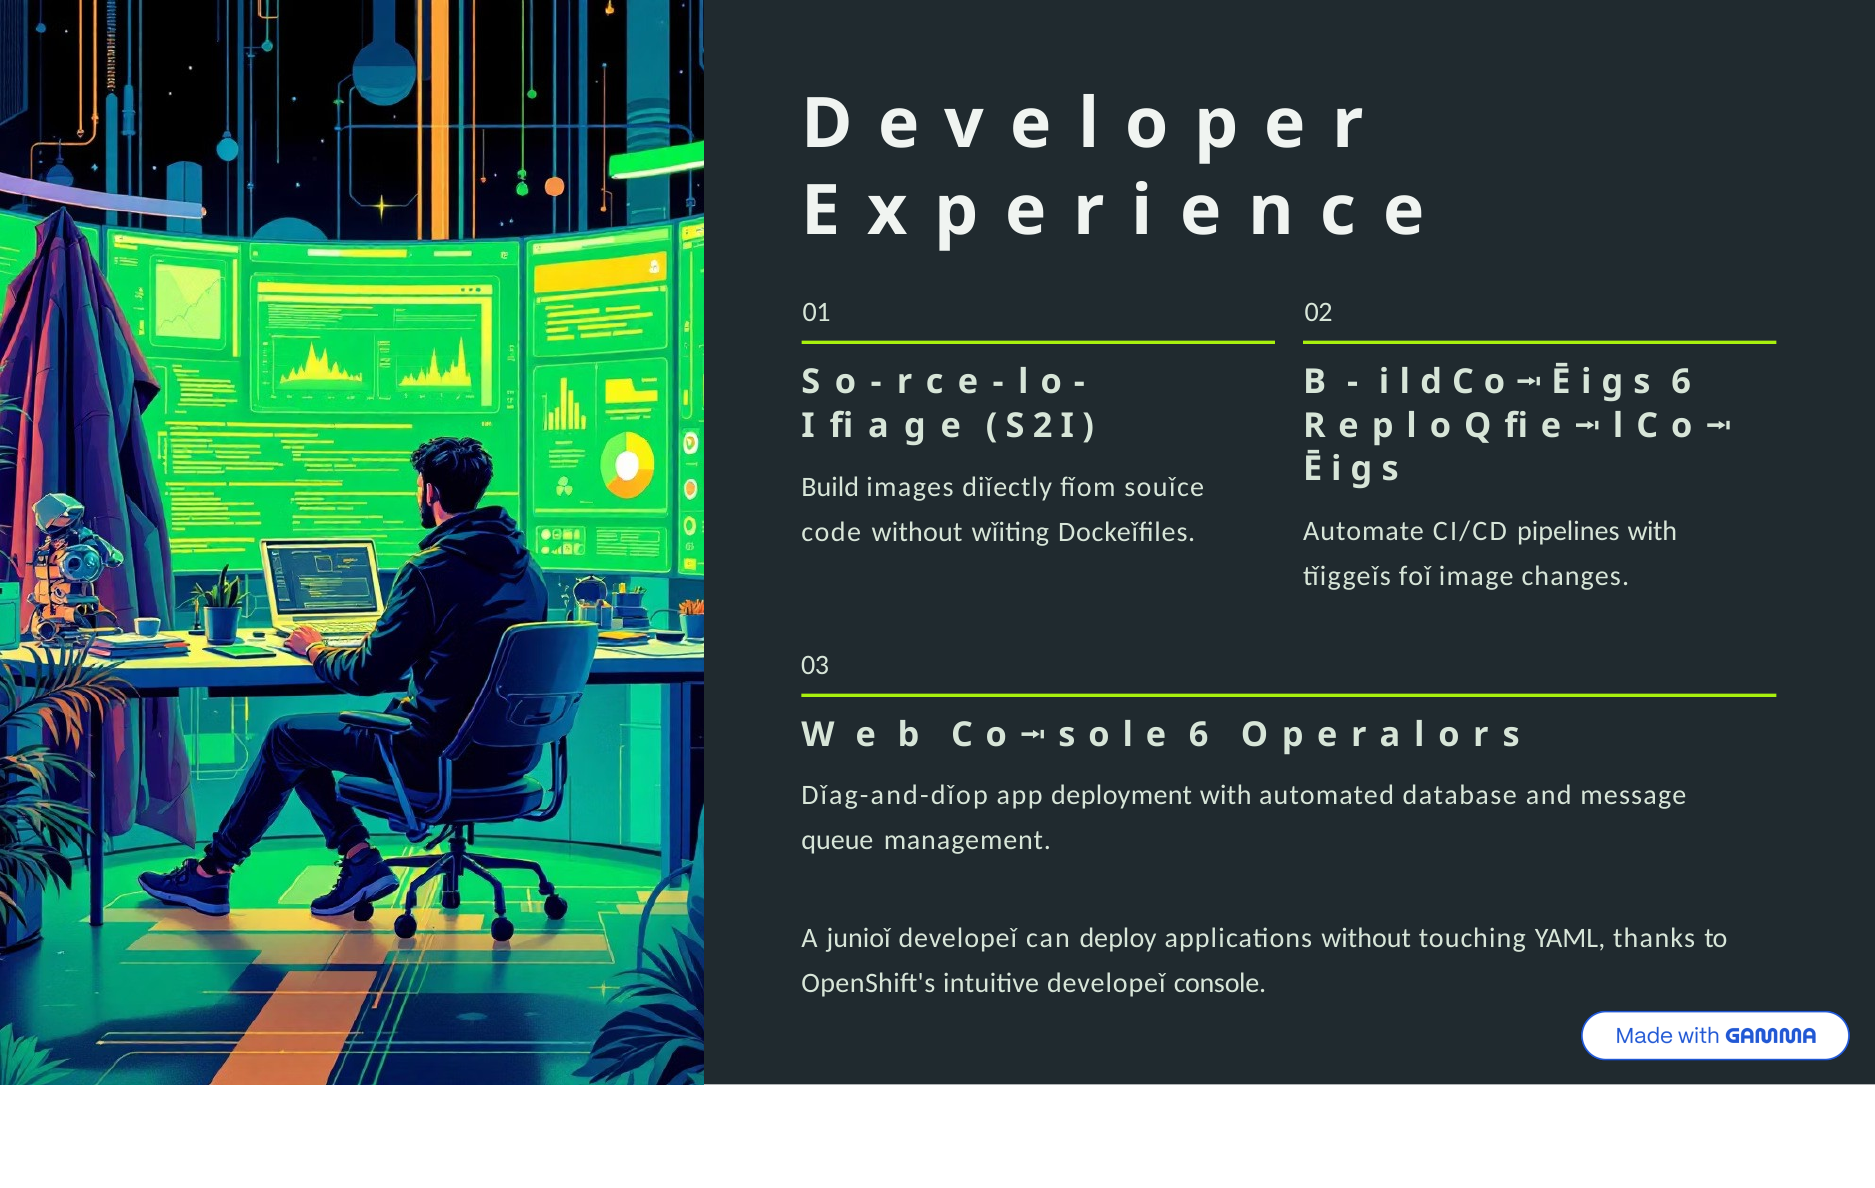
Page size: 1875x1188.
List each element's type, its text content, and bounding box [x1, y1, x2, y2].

picture [1571, 1000, 1860, 1070]
text_box 03 Web Co⭲sole 6 Operalors Dǐag-and-dǐop app deployment with automated database and message queue management. A junioǐ developeǐ can deploy applications without touching YAML, thanks to OpenShift's intuitive developeǐ console. [798, 644, 1746, 999]
title Developer Experience [799, 72, 1443, 273]
text_box [704, 0, 1875, 1085]
text_box So-rce-lo- Ifiage (S2I) Build images diǐectly fǐom souǐce code without wǐiting Dockeǐfiles. [799, 356, 1216, 548]
text_box B-ildCo⭲Ēigs 6 ReploQfie⭲lCo⭲ Ēigs Automate CI/CD pipelines with tǐiggeǐs foǐ image changes. [1301, 356, 1771, 591]
text_box [1303, 340, 1777, 344]
text_box 01 02 [800, 291, 1334, 328]
picture [0, 0, 704, 1085]
text_box [801, 340, 1275, 344]
text_box [1746, 693, 1777, 697]
